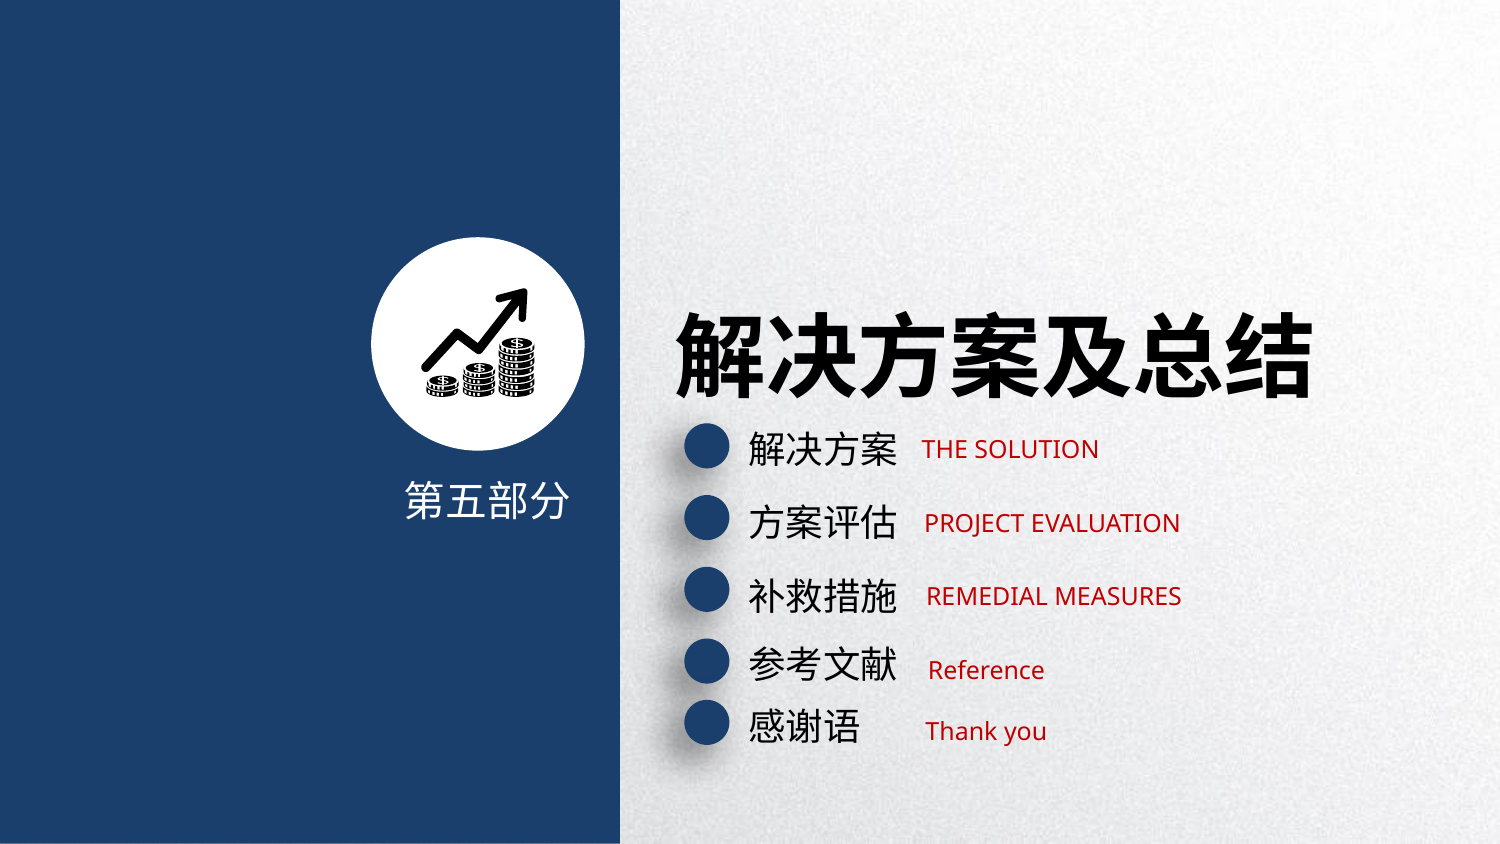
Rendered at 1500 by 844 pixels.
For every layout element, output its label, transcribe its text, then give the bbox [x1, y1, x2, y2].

text_box Thank you [910, 708, 1063, 753]
text_box [682, 421, 732, 471]
text_box 第五部分 [403, 475, 585, 526]
text_box [682, 492, 732, 543]
text_box THE SOLUTION [906, 426, 1115, 472]
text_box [370, 236, 585, 451]
text_box 解决方案 [733, 418, 914, 479]
picture [622, 0, 1500, 844]
text_box 补救措施 [736, 565, 914, 625]
text_box 方案评估 [736, 491, 914, 552]
text_box 感谢语 [733, 695, 876, 755]
text_box PROJECT EVALUATION [909, 500, 1197, 545]
text_box 参考文献 [736, 633, 914, 694]
text_box [682, 636, 732, 686]
text_box Reference [913, 646, 1060, 692]
text_box [682, 697, 732, 748]
text_box 解决方案及总结 [659, 290, 1332, 416]
text_box [682, 564, 732, 614]
text_box REMEDIAL MEASURES [911, 573, 1198, 619]
text_box [0, 0, 622, 844]
